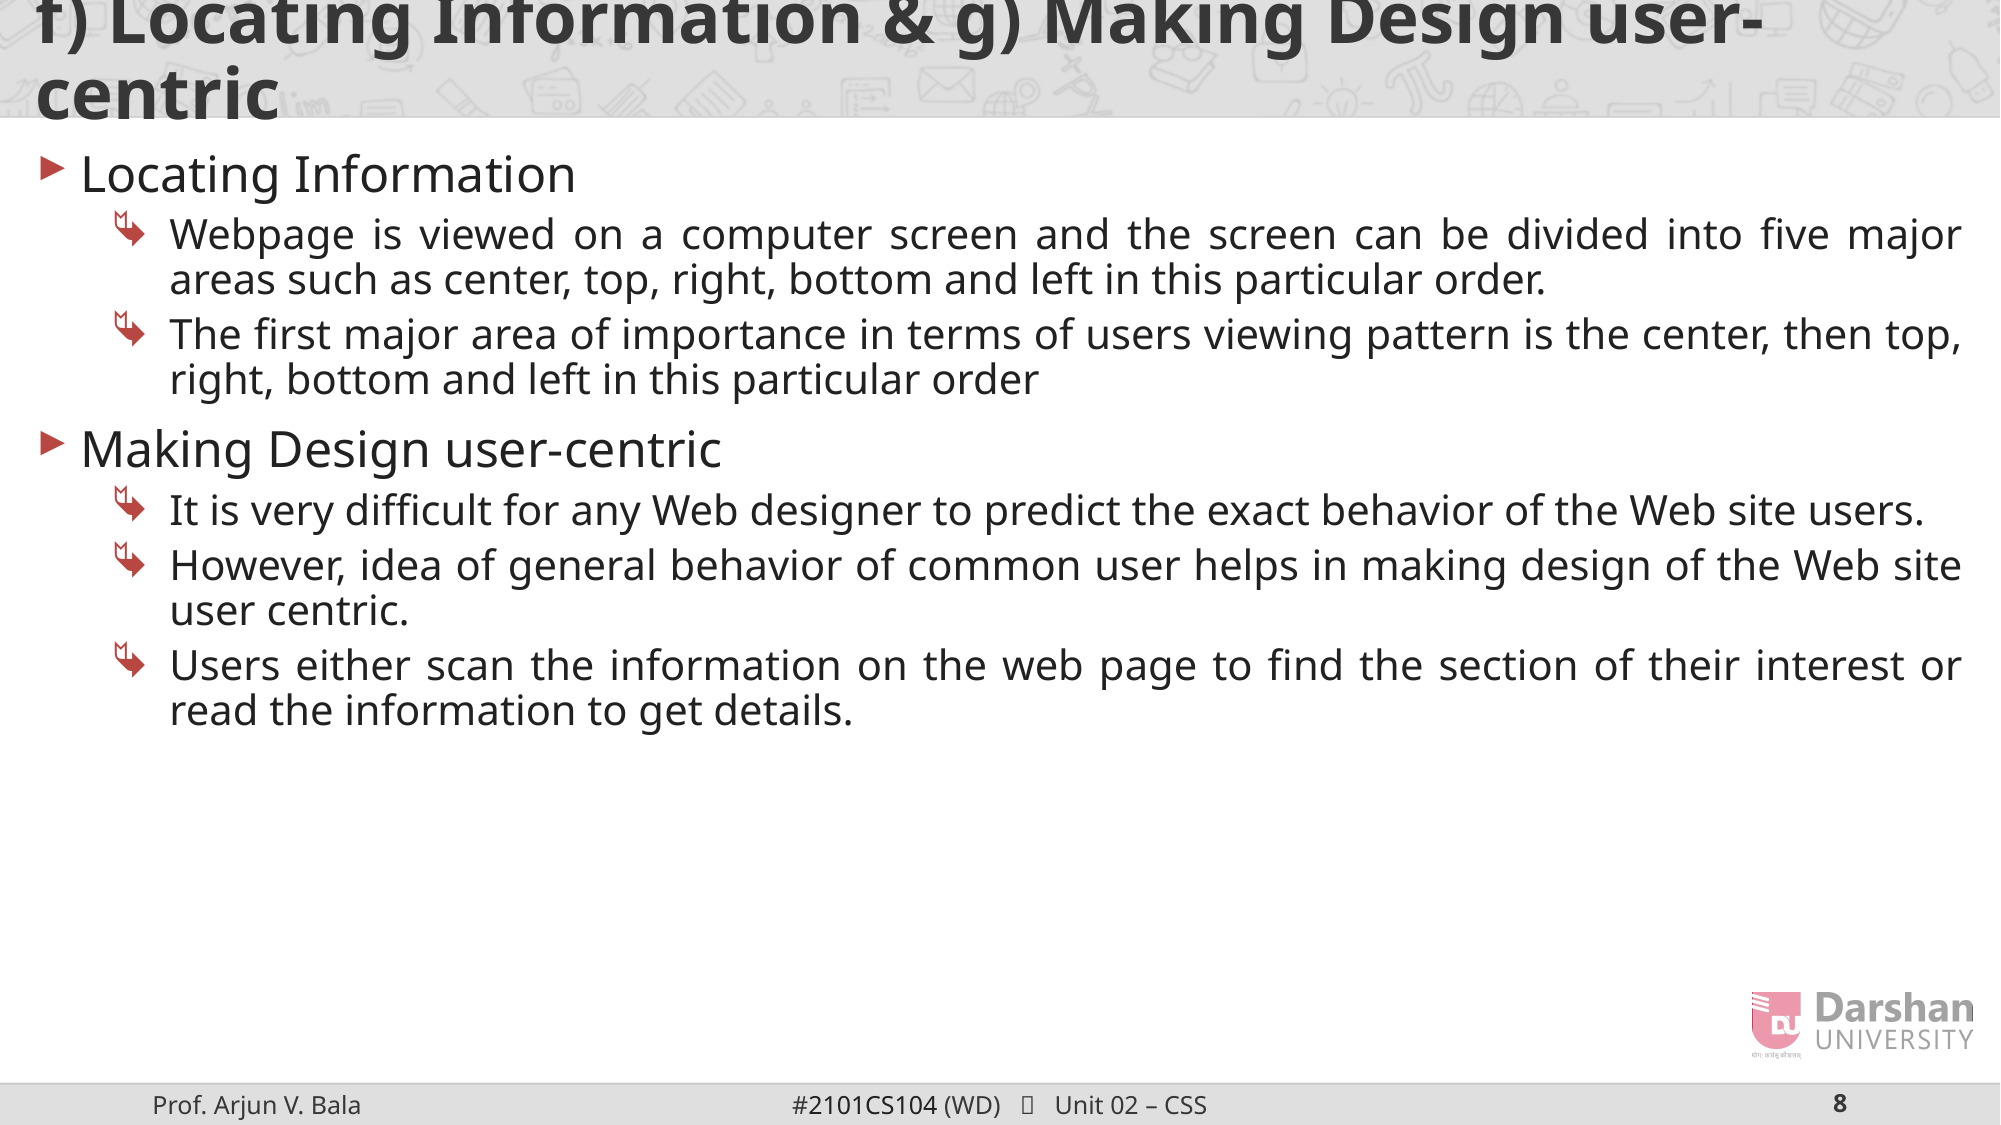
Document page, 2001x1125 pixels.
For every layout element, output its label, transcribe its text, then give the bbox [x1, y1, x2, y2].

title f) Locating Information & g) Making Design user-centric [0, 0, 2000, 117]
list Locating Information Webpage is viewed on a computer screen and the screen can be divided into five major areas such as center, top, right, bottom and left in this particular order. The first major area of importance in terms of users viewing pattern is the center, then top, right, bottom and left in this particular order Making Design user-centric It is very difficult for any Web designer to predict the exact behavior of the Web site users. However, idea of general behavior of common user helps in making design of the Web site user centric. Users either scan the information on the web page to find the section of their interest or read the information to get details. [21, 141, 1979, 1059]
